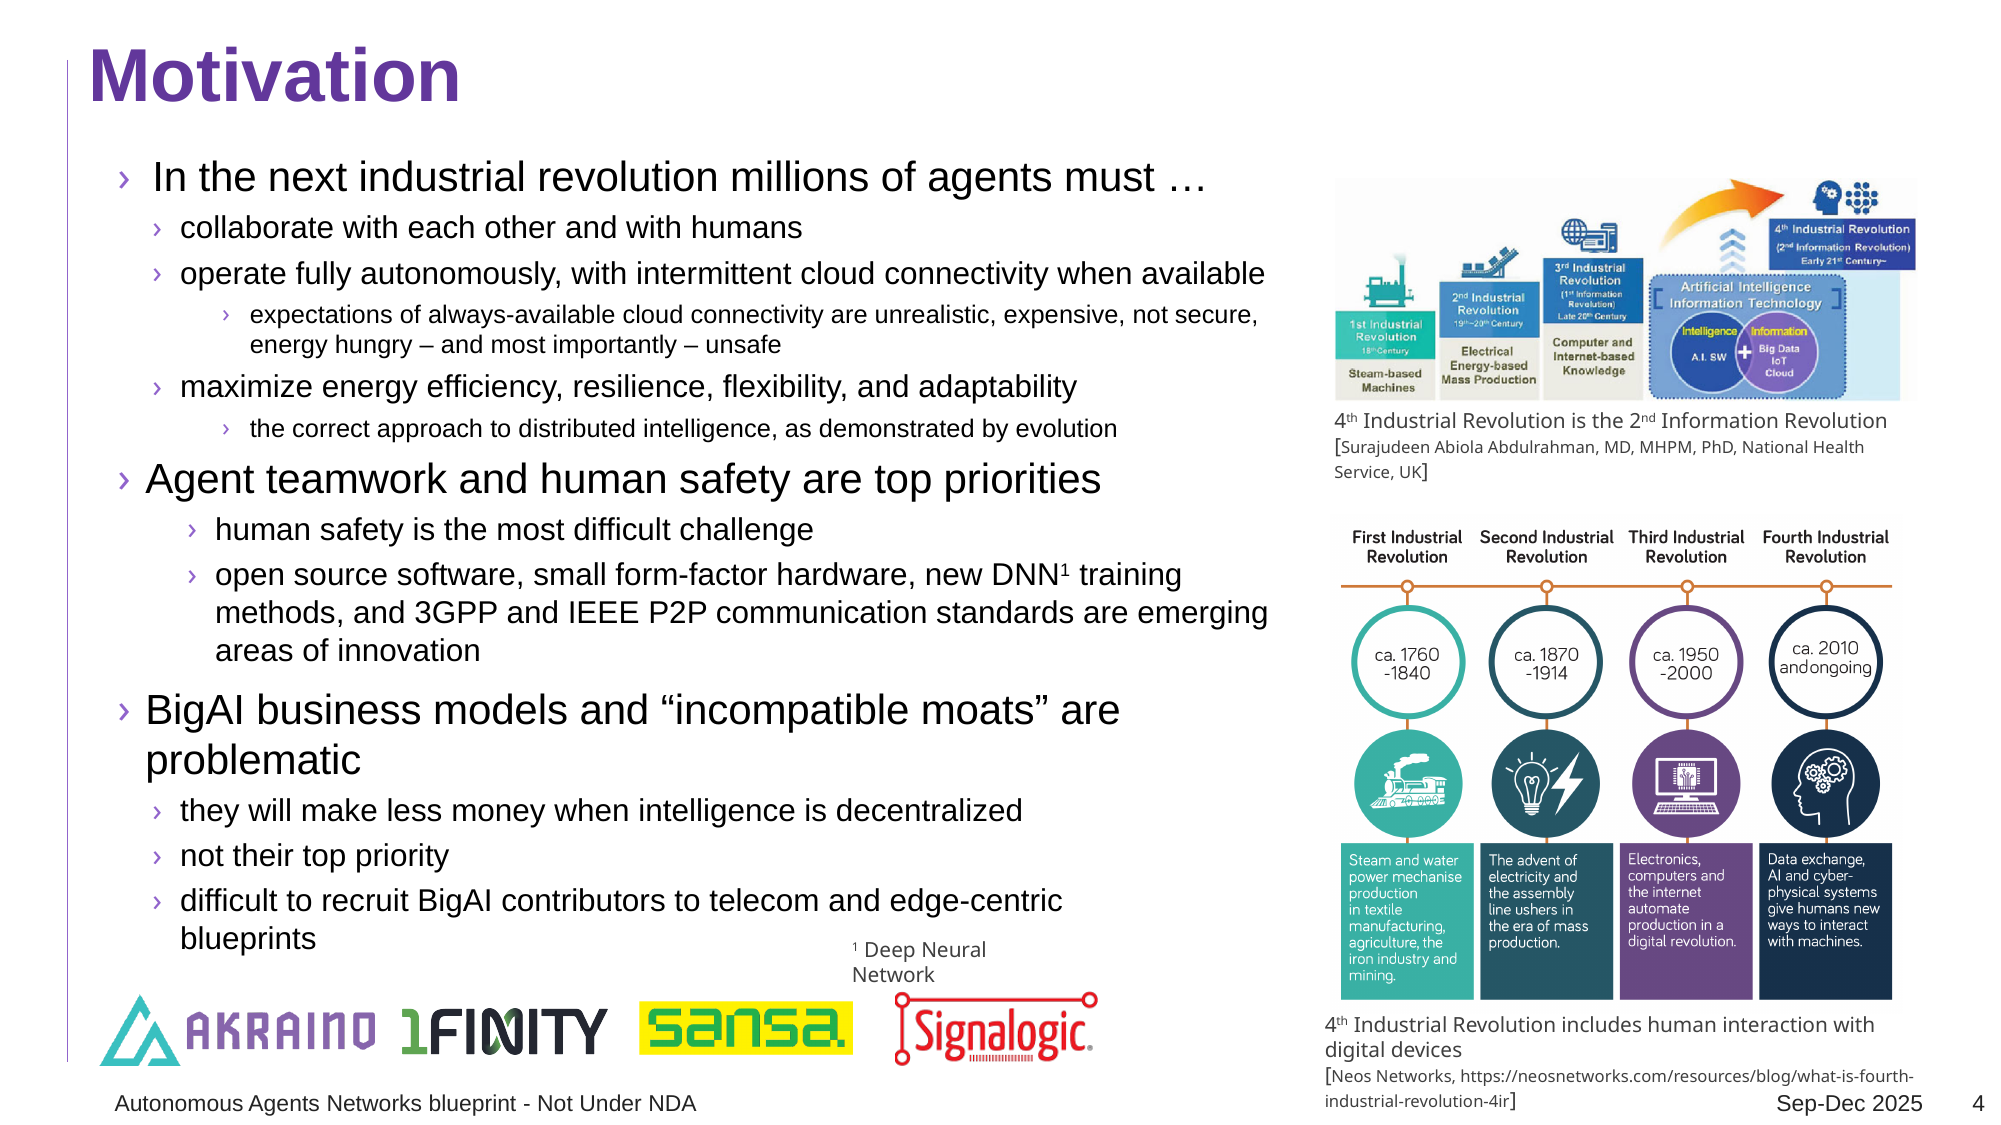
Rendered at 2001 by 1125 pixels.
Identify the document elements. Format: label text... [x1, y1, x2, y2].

picture [895, 989, 1098, 1069]
slide_number 4 [1939, 1080, 2000, 1125]
picture [1330, 514, 1903, 1014]
picture [1330, 178, 1922, 414]
footer Autonomous Agents Networks blueprint - Not Under NDA [99, 1080, 740, 1125]
picture [99, 994, 375, 1066]
text_box 1 Deep Neural Network [837, 929, 1083, 995]
text_box 4th Industrial Revolution includes human interaction with digital devices [Neos Networks, https://neosnetworks.com/resources/blog/what-is-fourth-industrial-revolution-4ir] [1310, 1003, 1950, 1119]
text_box 4th Industrial Revolution is the 2nd Information Revolution [Surajudeen Abiola Abdulrahman, MD, MHPM, PhD, National Health Service, UK] [1319, 400, 1922, 490]
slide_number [1727, 1119, 1939, 1125]
title Motivation [73, 0, 1985, 154]
picture [402, 1007, 608, 1055]
list In the next industrial revolution millions of agents must … collaborate with each other and with humans operate fully autonomously, with intermittent cloud connectivity when available expectations of always-available cloud connectivity are unrealistic, expensive, not secure, energy hungry – and most importantly – unsafe maximize energy efficiency, resilience, flexibility, and adaptability the correct approach to distributed intelligence, as demonstrated by evolution Agent teamwork and human safety are top priorities human safety is the most difficult challenge open source software, small form-factor hardware, new DNN1 training methods, and 3GPP and IEEE P2P communication standards are emerging areas of innovation BigAI business models and “incompatible moats” are problematic they will make less money when intelligence is decentralized not their top priority difficult to recruit BigAI contributors to telecom and edge-centric blueprints [102, 142, 1331, 983]
picture [639, 1001, 853, 1055]
